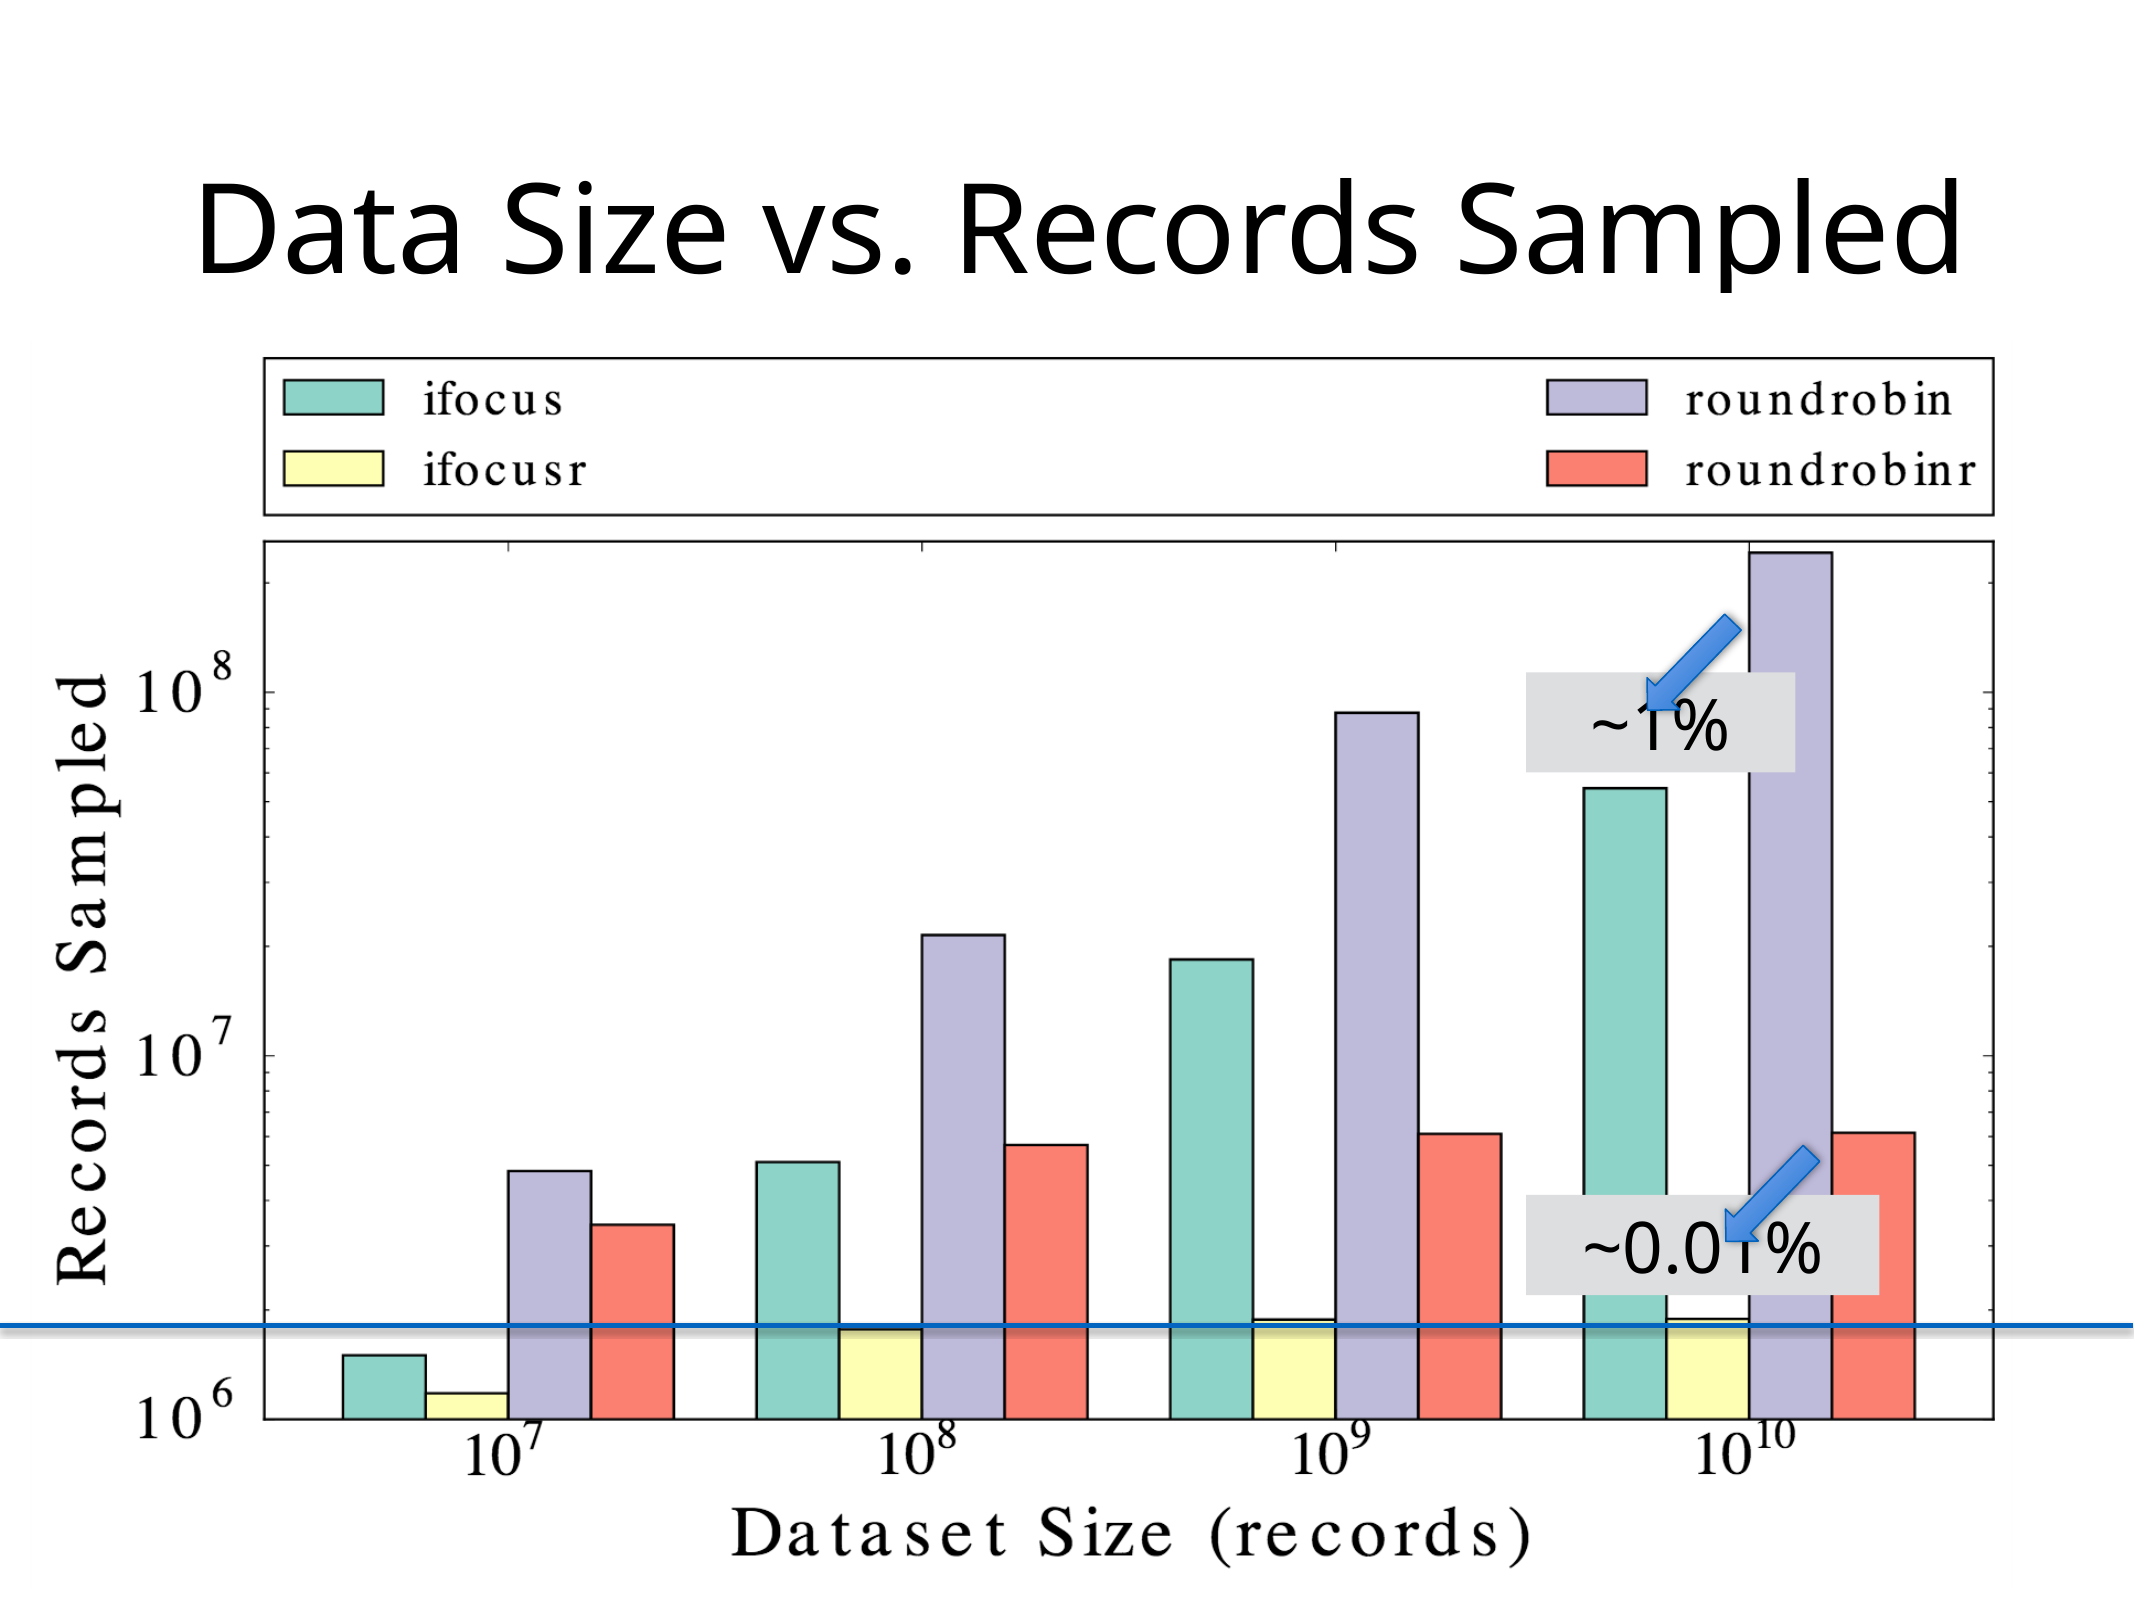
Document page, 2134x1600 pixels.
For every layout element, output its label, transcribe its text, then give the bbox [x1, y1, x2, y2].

title Data Size vs. Records Sampled [0, 45, 2134, 287]
picture [0, 293, 2134, 1325]
picture [0, 1326, 2134, 1600]
